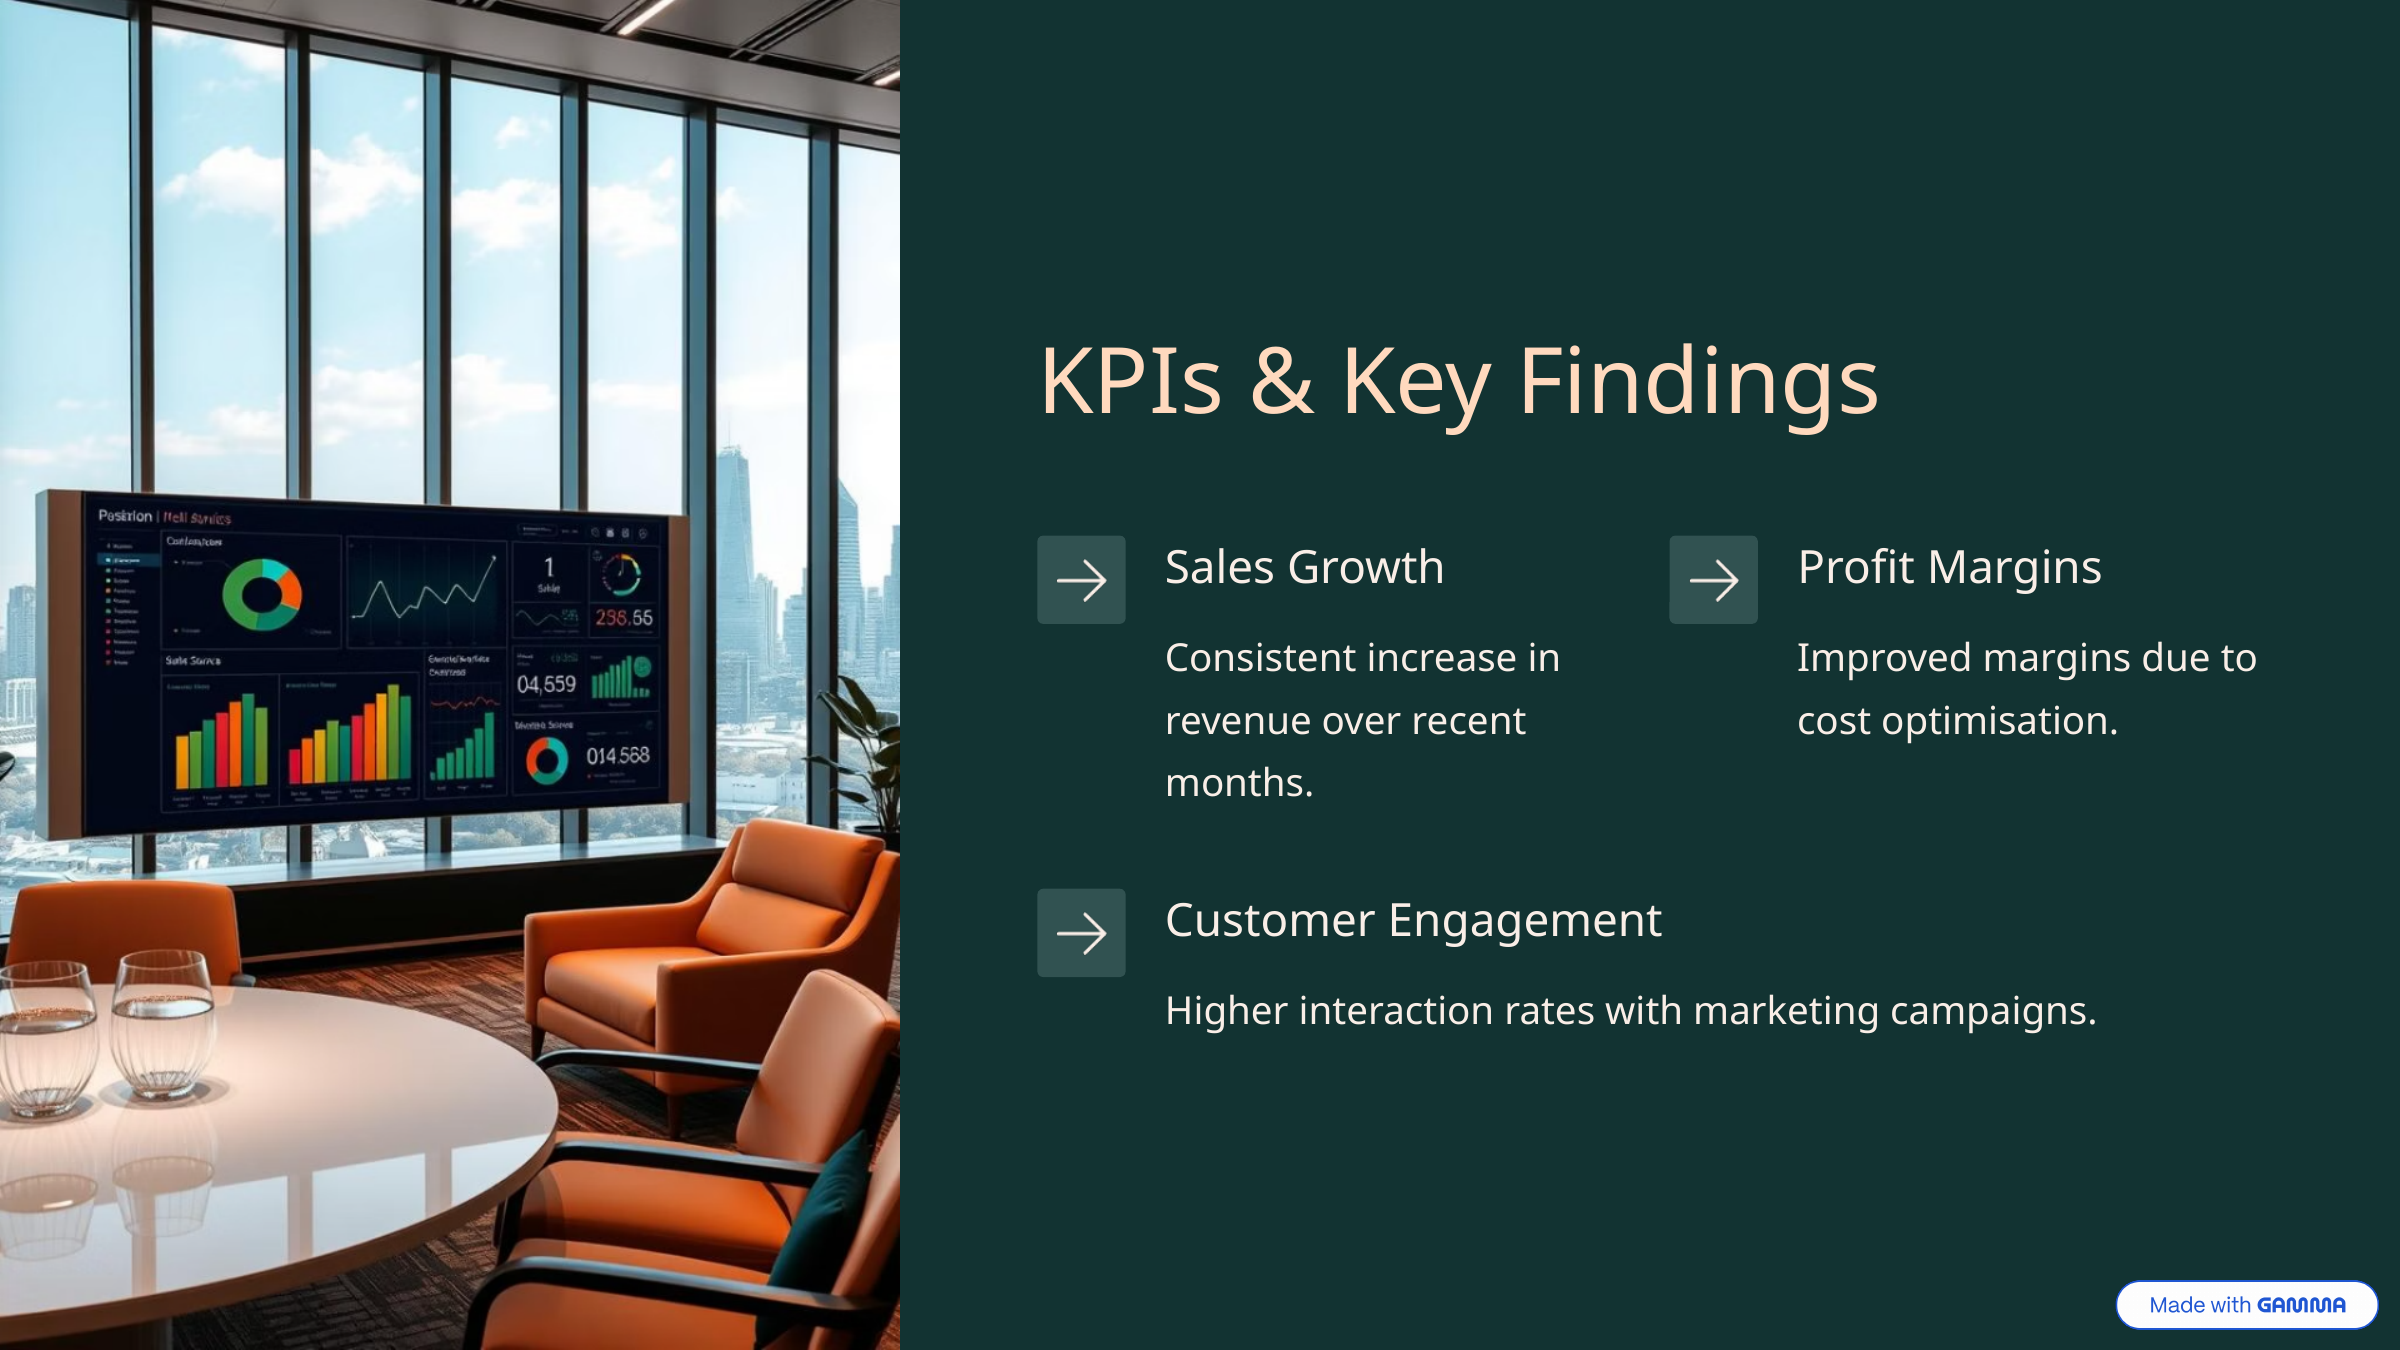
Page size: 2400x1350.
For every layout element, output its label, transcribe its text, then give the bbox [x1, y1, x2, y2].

text_box Customer Engagement [1164, 888, 1640, 947]
text_box [1669, 535, 1758, 624]
text_box [1037, 535, 1126, 624]
picture [1686, 545, 1742, 615]
text_box Improved margins due to cost optimisation. [1797, 616, 2263, 743]
text_box KPIs & Key Findings [1037, 317, 1962, 433]
picture [2106, 1271, 2389, 1339]
text_box Higher interaction rates with marketing campaigns. [1165, 970, 2263, 1033]
picture [1053, 898, 1110, 968]
text_box [1037, 888, 1126, 978]
text_box Sales Growth [1165, 535, 1627, 594]
picture [1053, 545, 1110, 615]
text_box Consistent increase in revenue over recent months. [1164, 616, 1631, 806]
text_box Profit Margins [1797, 535, 2260, 594]
picture [0, 0, 900, 1350]
